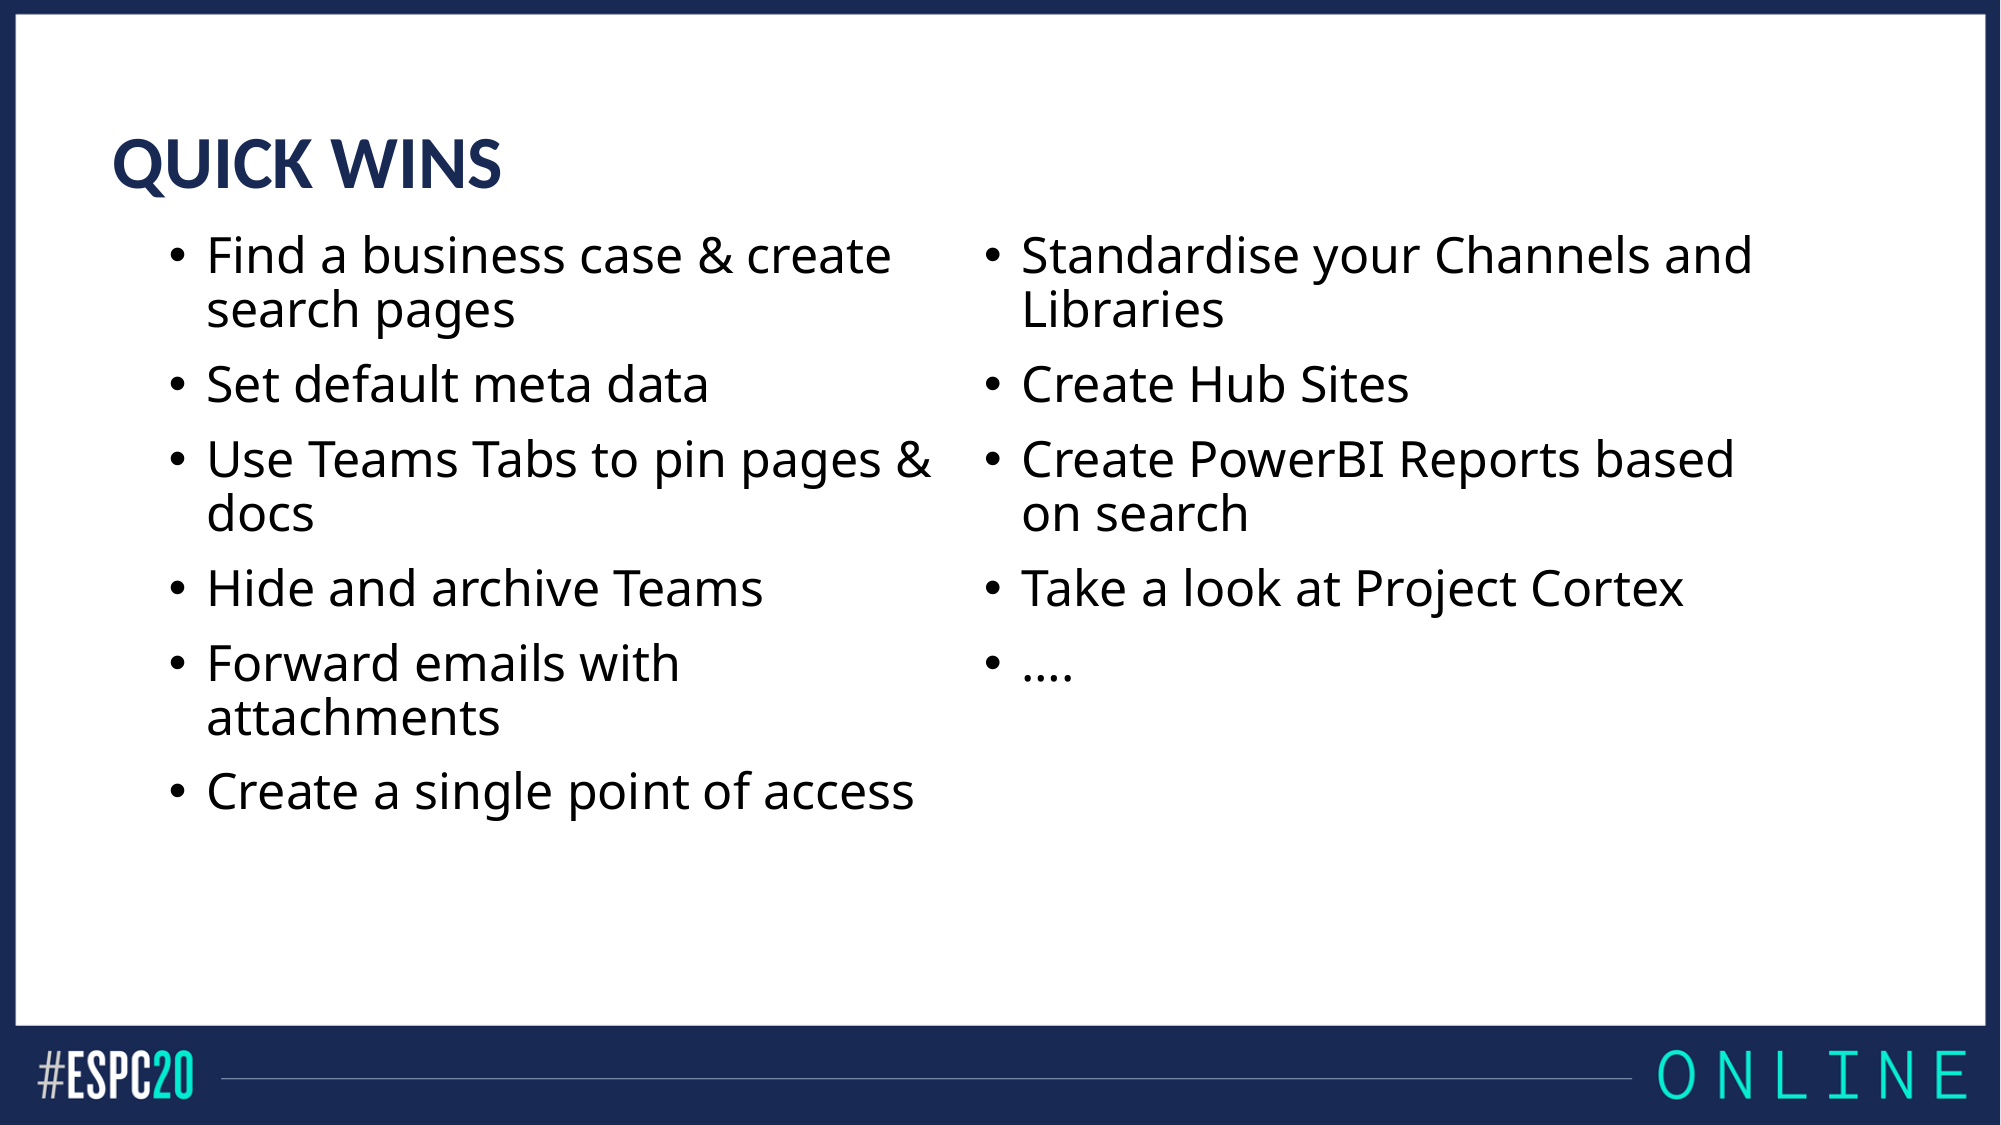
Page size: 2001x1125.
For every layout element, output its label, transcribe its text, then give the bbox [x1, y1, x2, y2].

title Quick Wins [98, 116, 1495, 214]
list Find a business case & create search pages Set default meta data Use Teams Tabs to pin pages & docs Hide and archive Teams Forward emails with attachments Create a single point of access Standardise your Channels and Libraries Create Hub Sites Create PowerBI Reports based on search Take a look at Project Cortex …. [154, 223, 1815, 856]
picture [0, 0, 2001, 1125]
